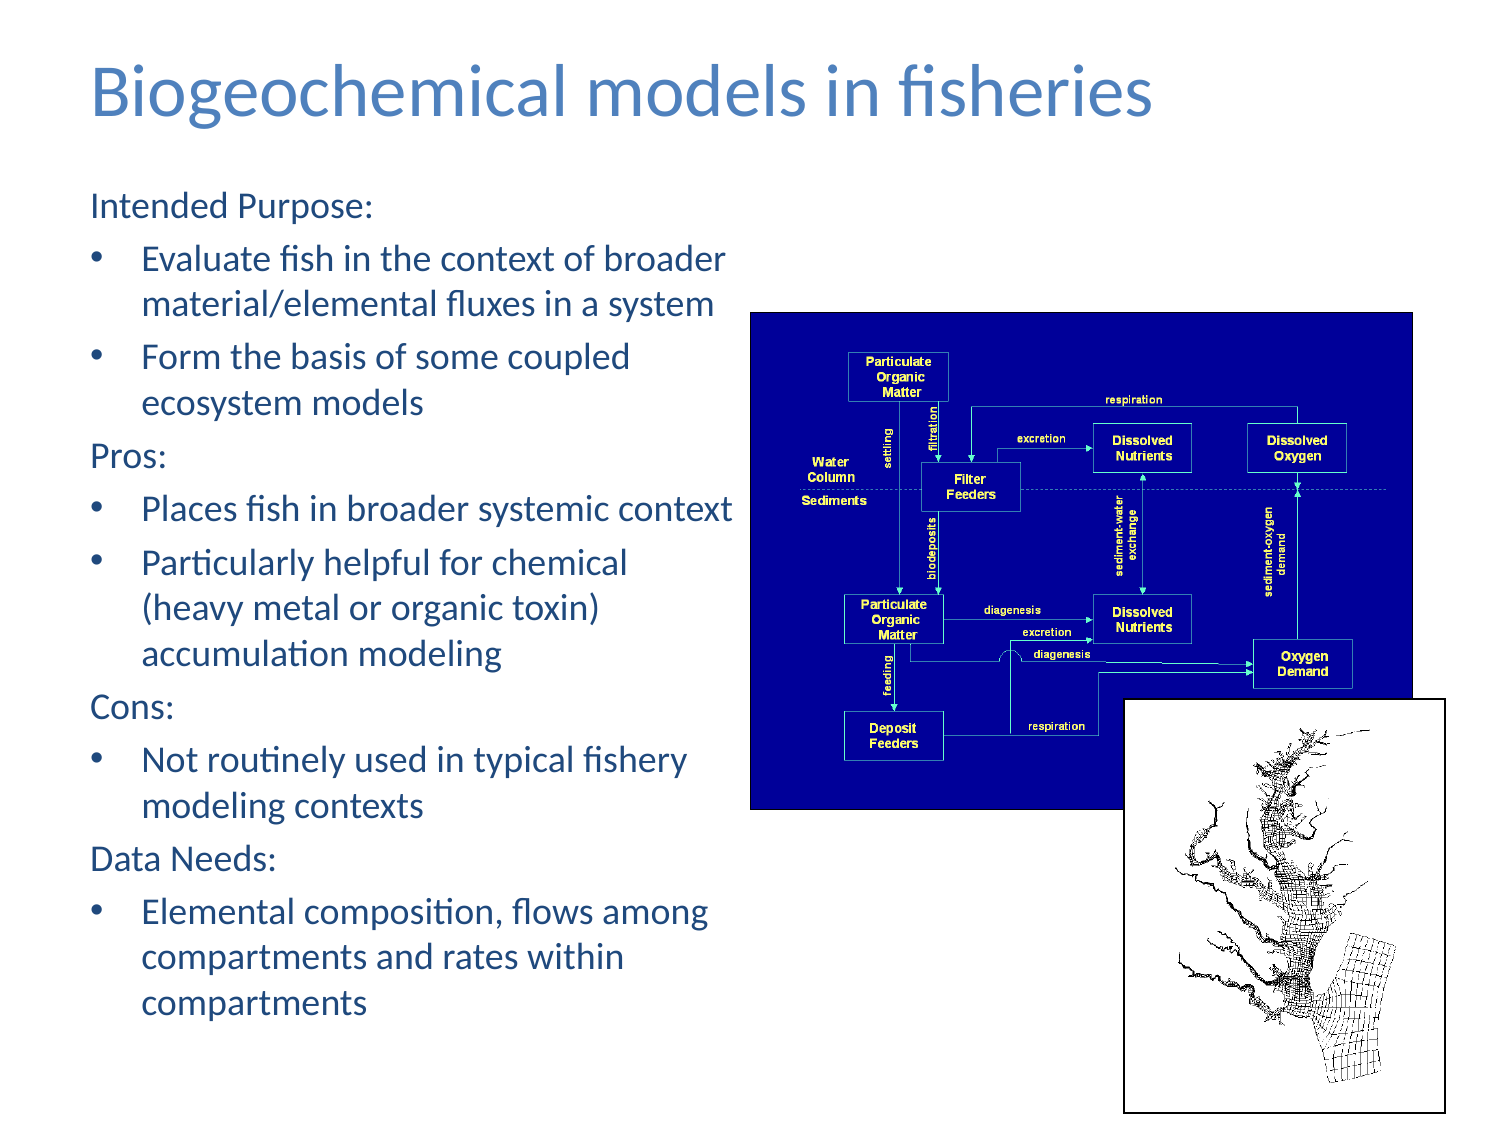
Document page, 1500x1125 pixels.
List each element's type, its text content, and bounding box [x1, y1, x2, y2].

picture [749, 312, 1445, 1113]
list Intended Purpose: Evaluate fish in the context of broader material/elemental fluxes in a system Form the basis of some coupled ecosystem models Pros: Places fish in broader systemic context Particularly helpful for chemical (heavy metal or organic toxin) accumulation modeling Cons: Not routinely used in typical fishery modeling contexts Data Needs: Elemental composition, flows among compartments and rates within compartments [75, 172, 750, 1090]
title Biogeochemical models in fisheries [75, 30, 1425, 144]
